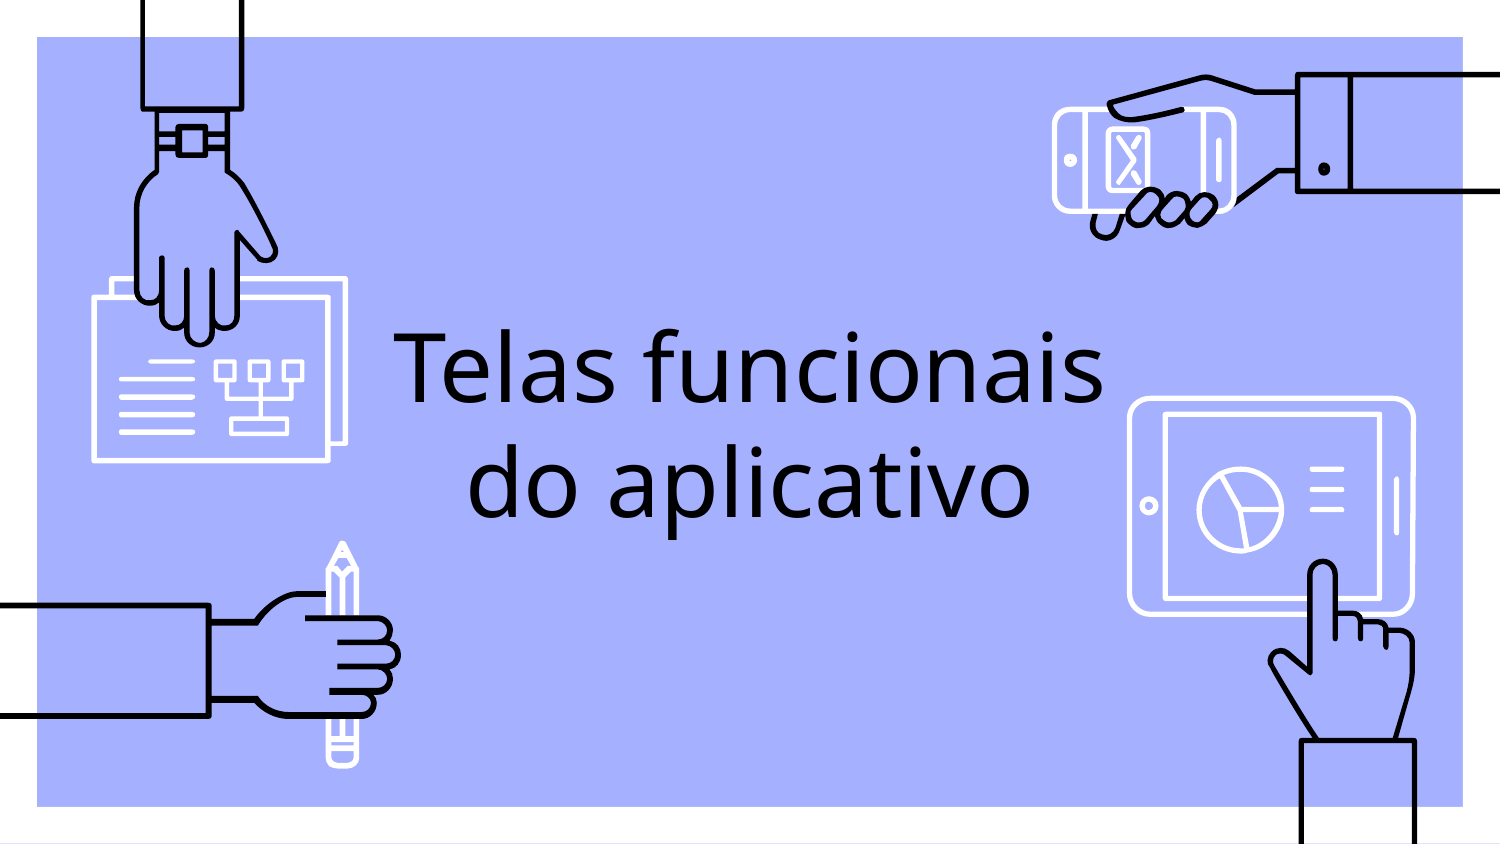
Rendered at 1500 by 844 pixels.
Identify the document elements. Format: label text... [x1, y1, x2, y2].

title Telas funcionais do aplicativo [348, 326, 1152, 517]
